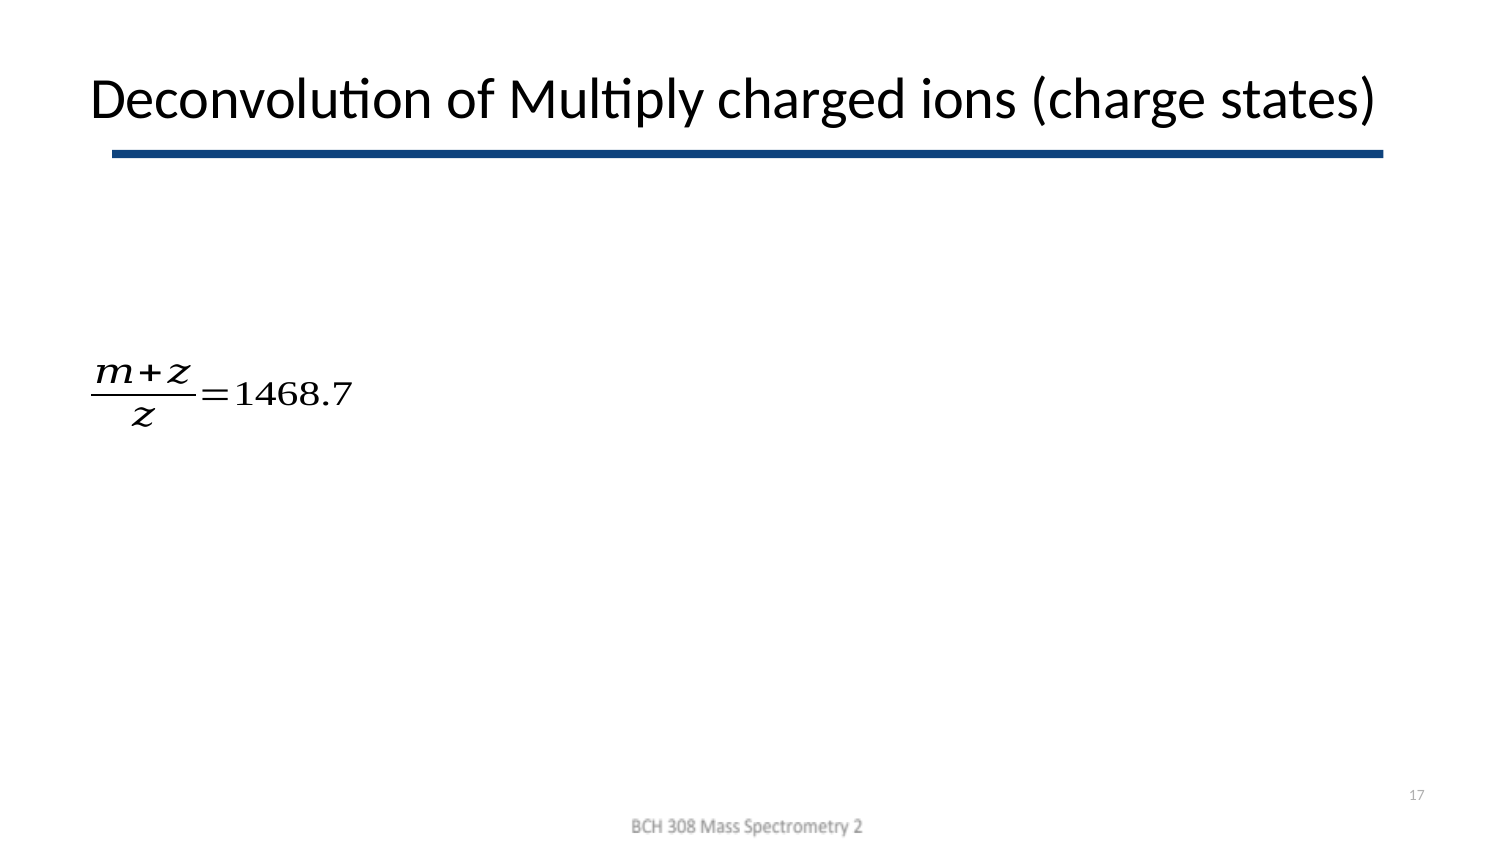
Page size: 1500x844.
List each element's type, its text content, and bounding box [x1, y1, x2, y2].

picture [508, 802, 985, 844]
text_box Deconvolution of Multiply charged ions (charge states) [31, 60, 1433, 147]
slide_number 17 [1406, 784, 1425, 803]
